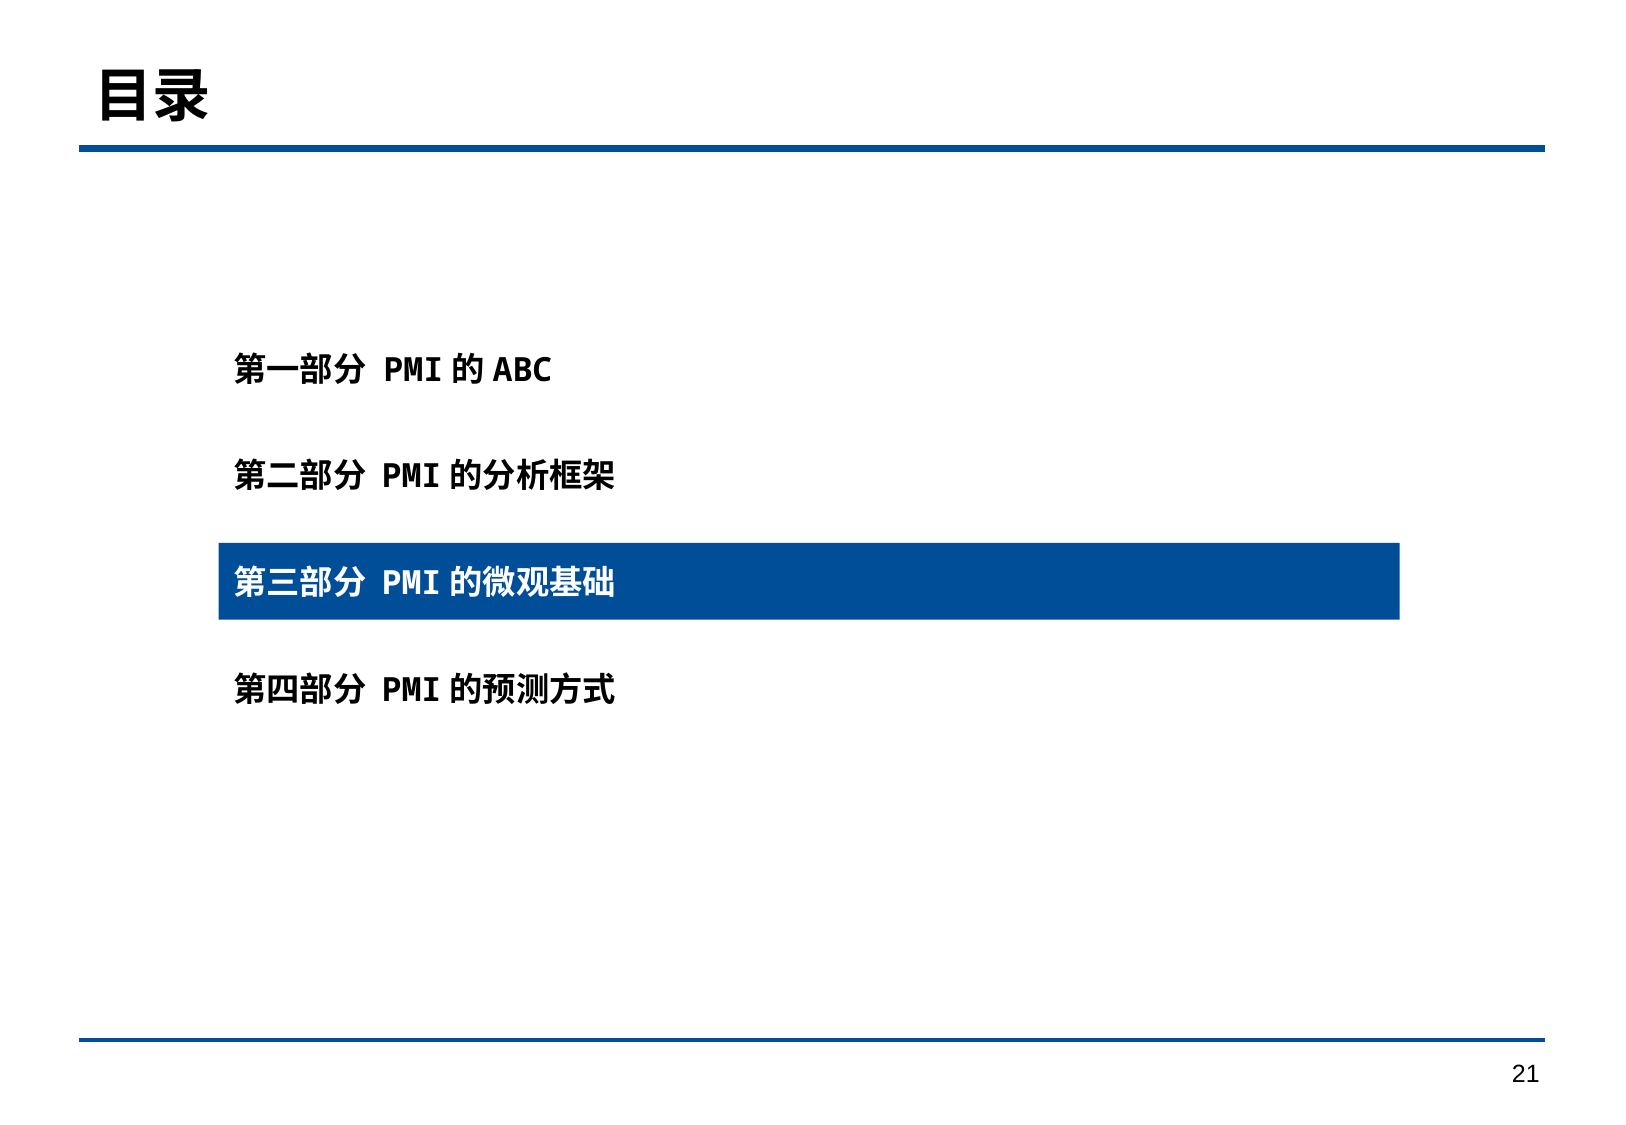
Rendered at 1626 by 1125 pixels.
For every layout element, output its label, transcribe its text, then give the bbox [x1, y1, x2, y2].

list 第一部分 PMI的ABC [218, 329, 1400, 407]
list 第三部分 PMI的微观基础 [218, 542, 1400, 620]
title 目录 [79, 45, 1545, 141]
list 第四部分 PMI的预测方式 [218, 649, 1400, 727]
list 第二部分 PMI的分析框架 [218, 436, 1400, 513]
